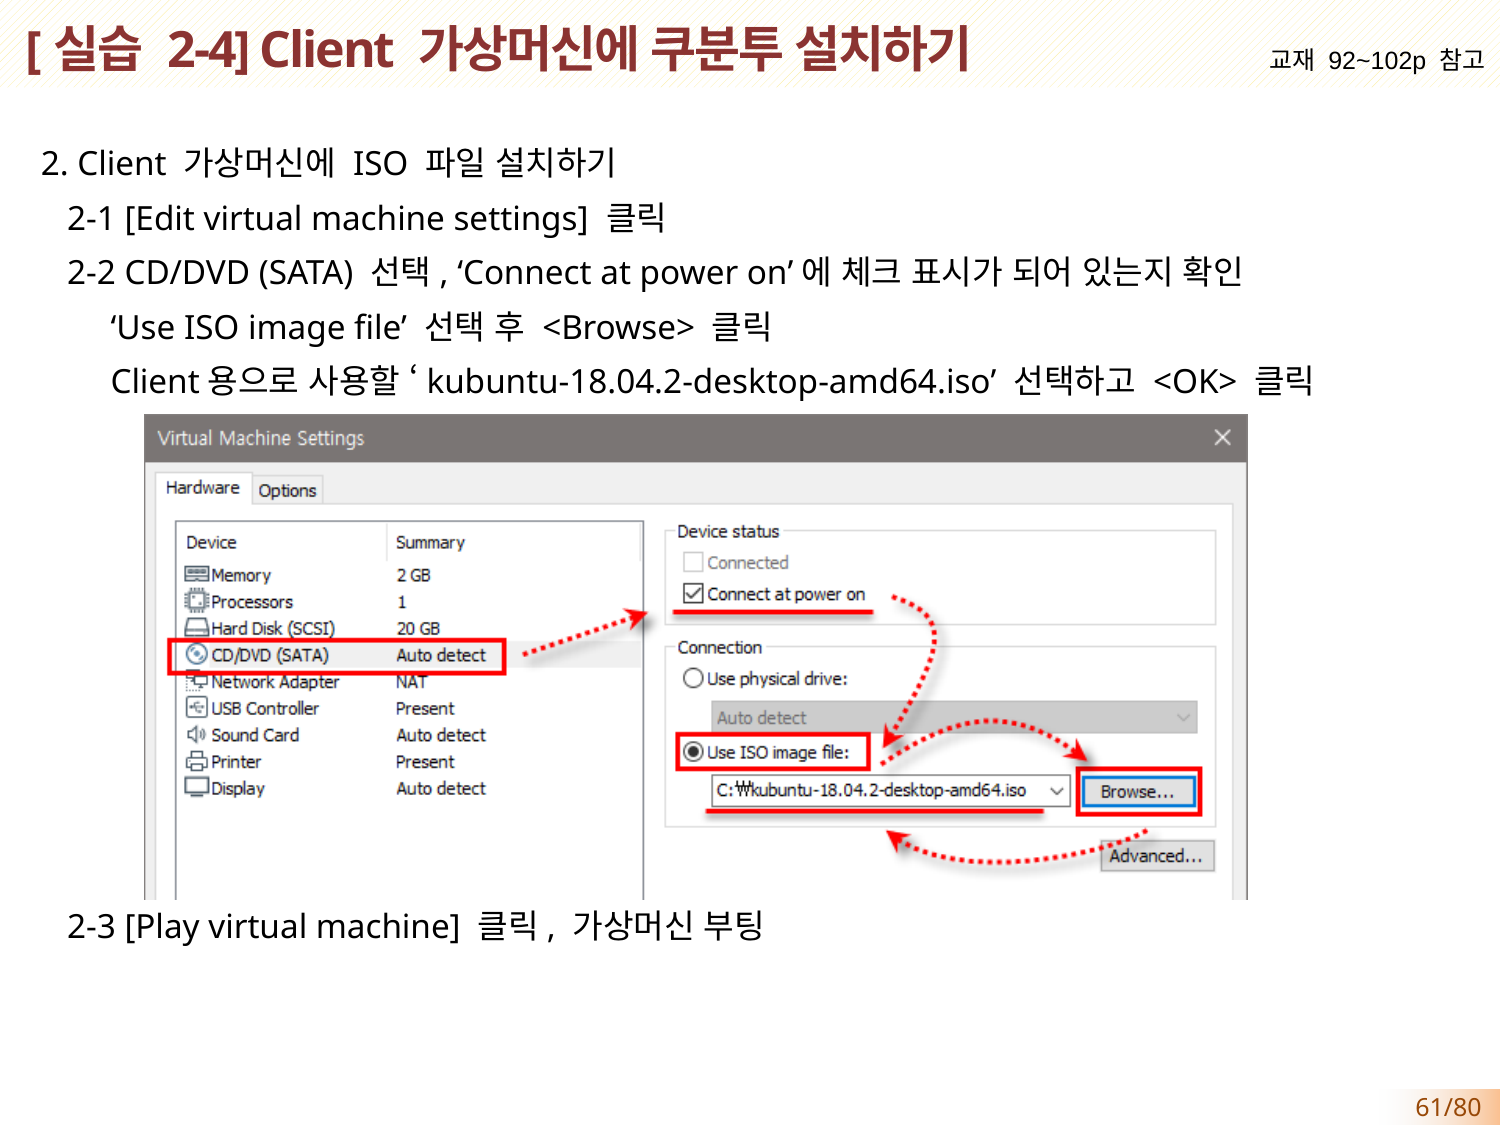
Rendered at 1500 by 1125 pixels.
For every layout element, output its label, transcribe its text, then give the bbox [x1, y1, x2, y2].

picture [144, 414, 1248, 900]
list 2. Client 가상머신에 ISO 파일 설치하기 2-1 [Edit virtual machine settings] 클릭 2-2 CD/DVD (SATA) 선택, ‘Connect at power on’에 체크 표시가 되어 있는지 확인 ‘Use ISO image file’ 선택 후 <Browse> 클릭 Client용으로 사용할 ‘kubuntu-18.04.2-desktop-amd64.iso’ 선택하고 <OK> 클릭 2-3 [Play virtual machine] 클릭, 가상머신 부팅 [10, 126, 1481, 1125]
title [실습 2-4] Client 가상머신에 쿠분투 설치하기 [10, 8, 1288, 87]
text_box 교재 92~102p 참고 [1254, 36, 1500, 82]
